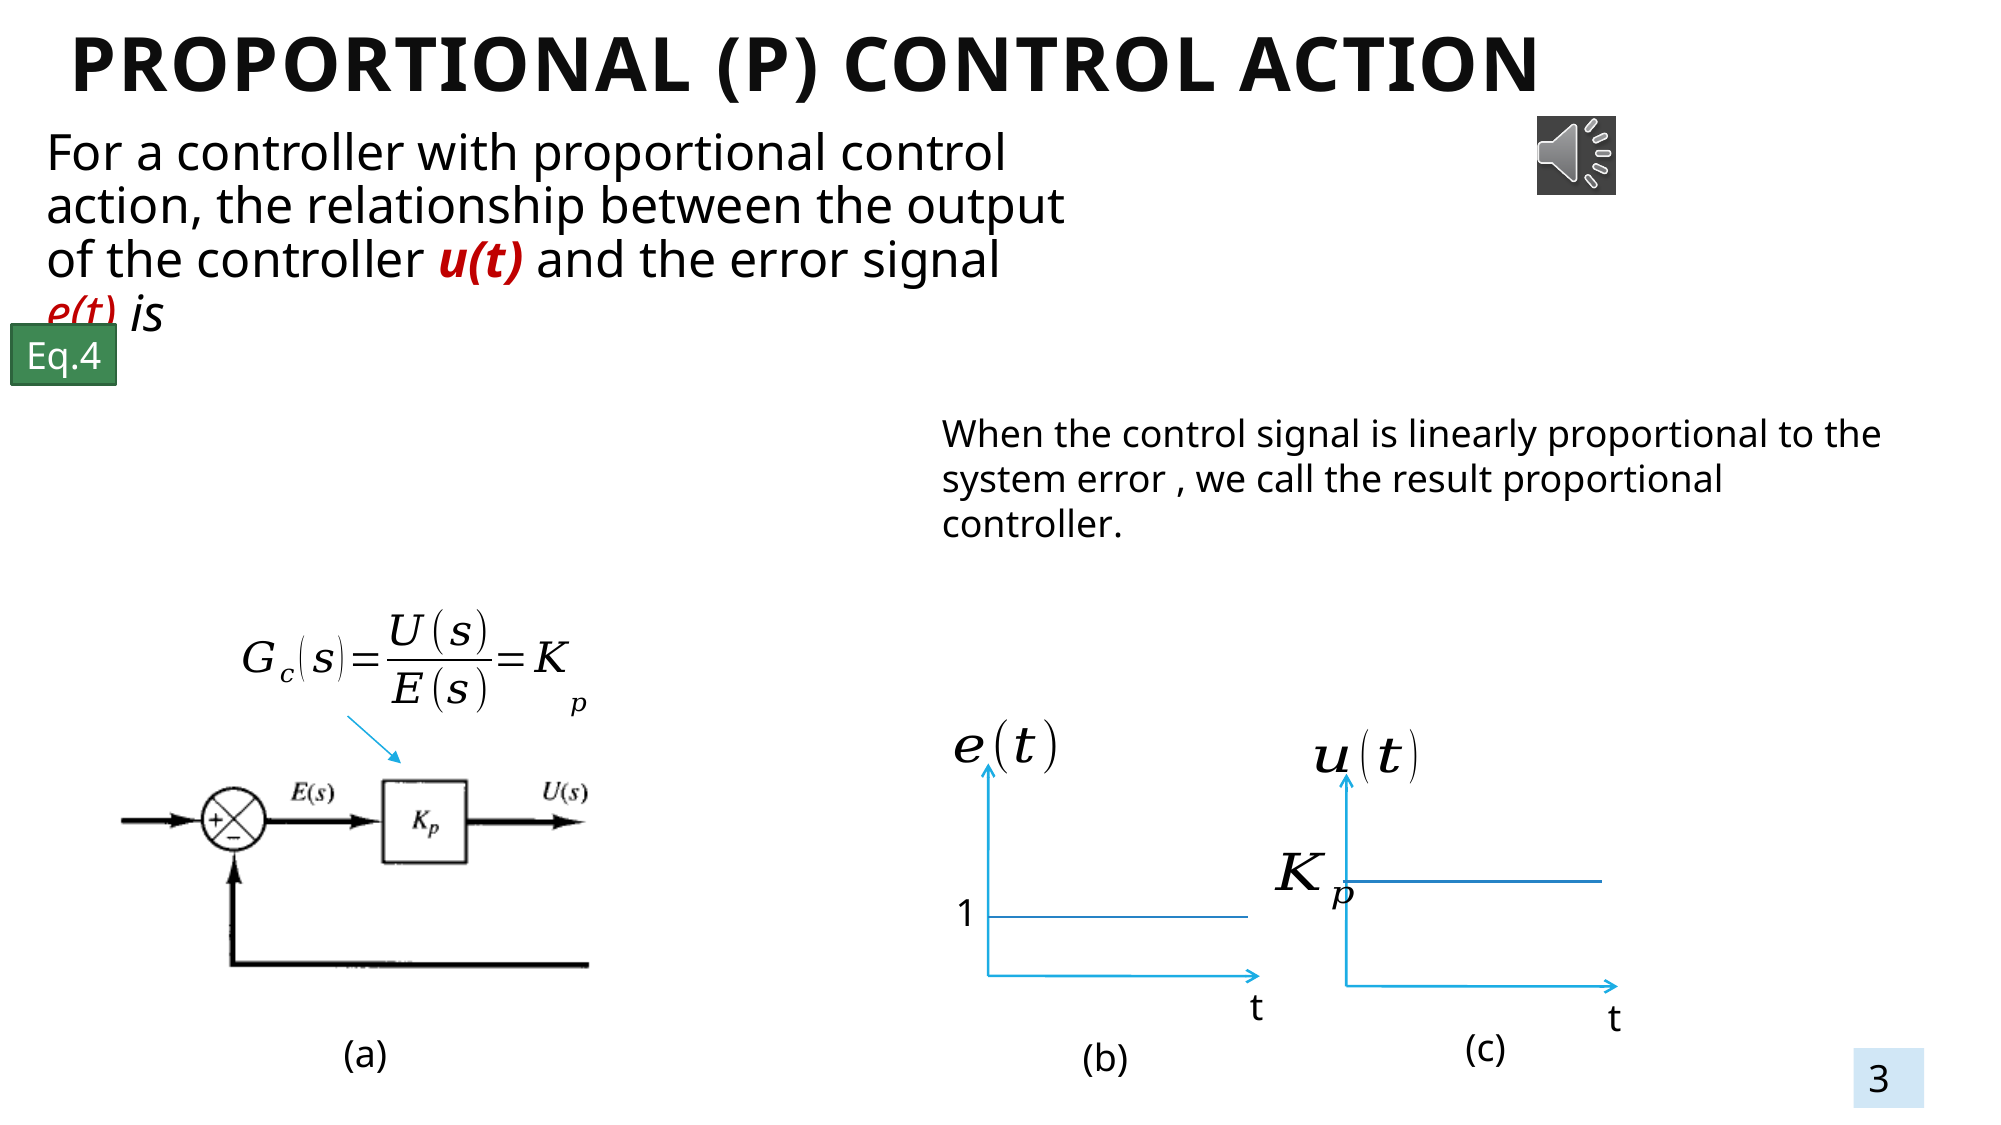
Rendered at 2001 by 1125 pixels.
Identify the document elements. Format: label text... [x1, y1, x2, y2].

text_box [347, 715, 402, 764]
title Proportional (P) Control Action [54, 14, 1650, 125]
picture [111, 753, 619, 986]
text_box (c) [1450, 1016, 1521, 1077]
text_box t [1593, 986, 1637, 1046]
picture [1536, 115, 1617, 196]
text_box (b) [1067, 1026, 1143, 1087]
text_box Eq.4 [10, 323, 117, 386]
text_box (a) [328, 1022, 402, 1082]
text_box 1 [940, 881, 992, 942]
text_box t [1235, 975, 1279, 1036]
text_box 3 [1853, 1048, 1925, 1108]
